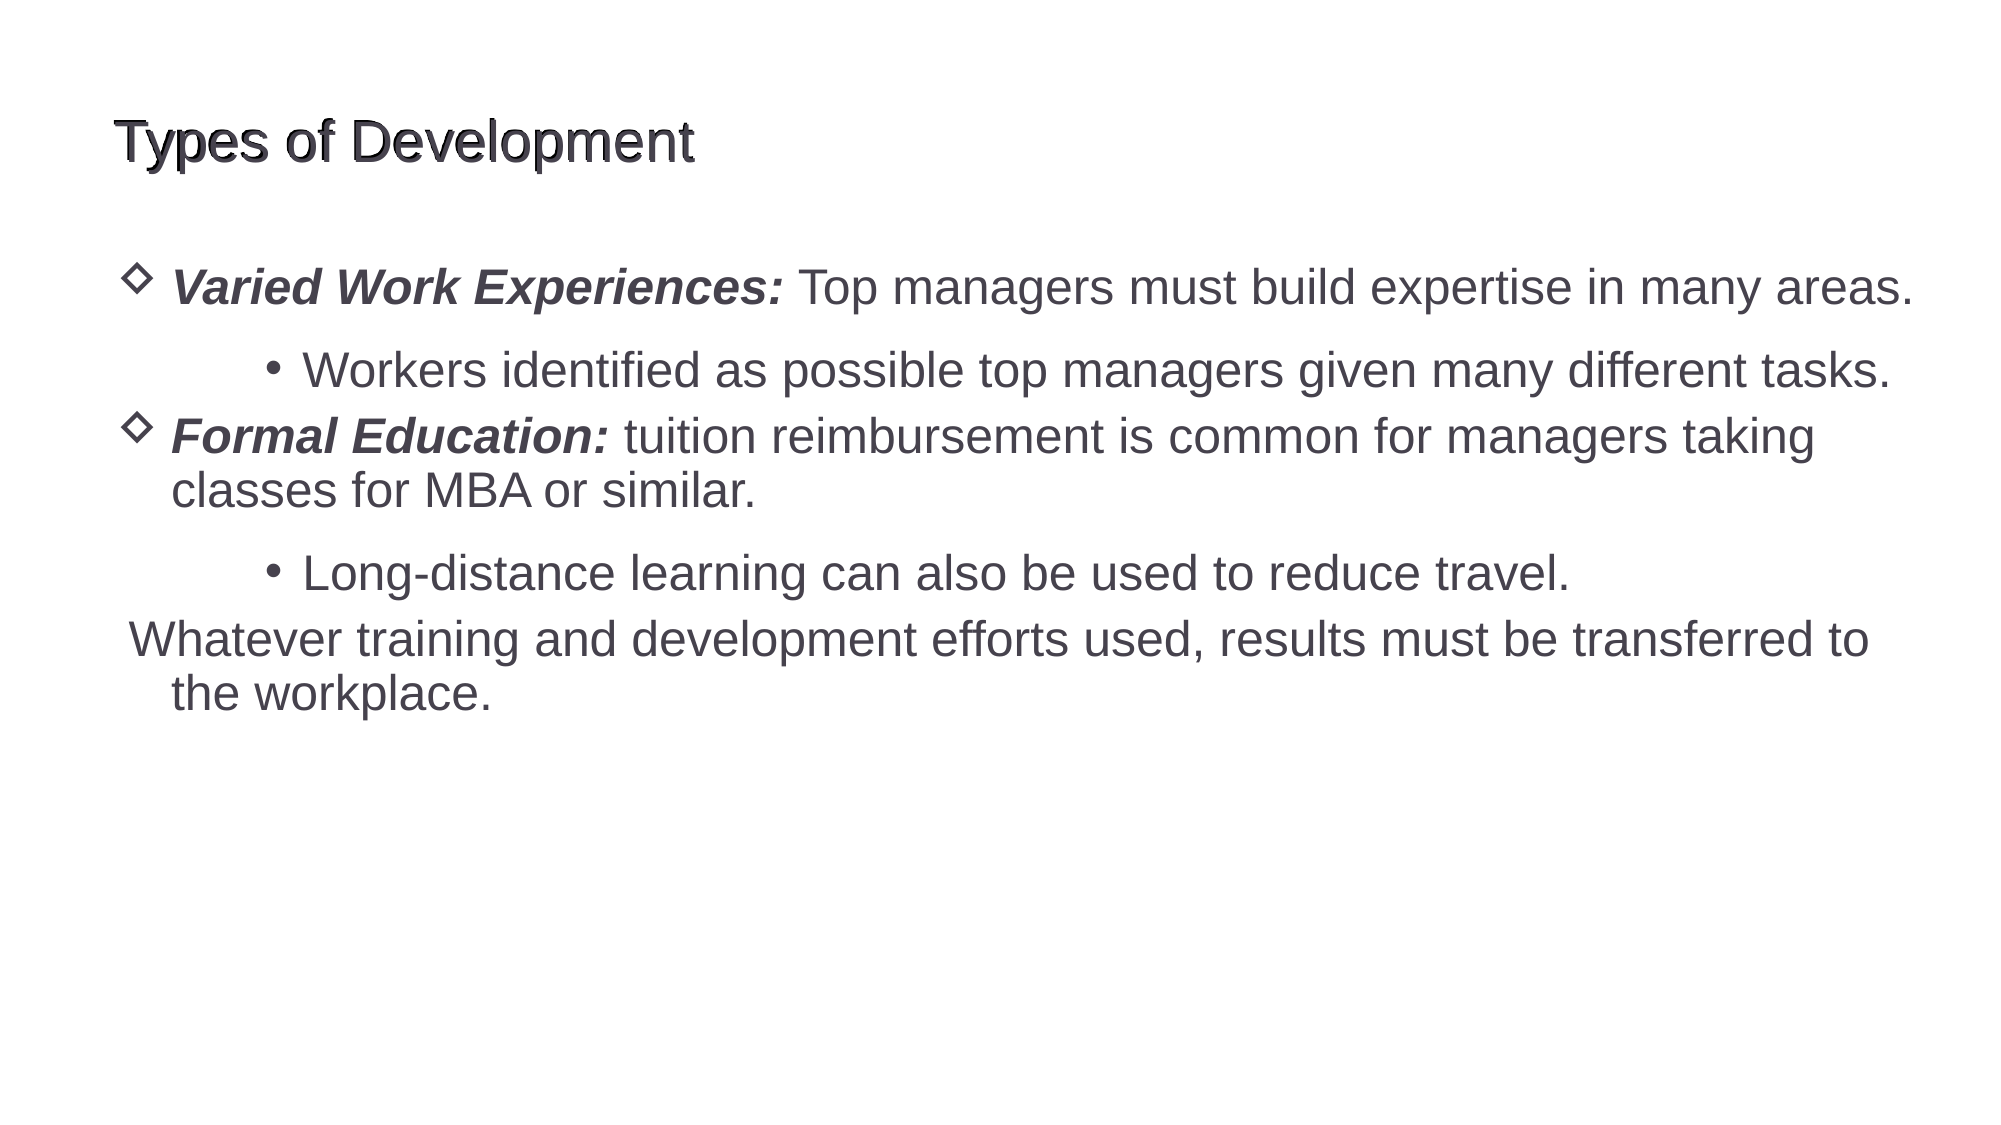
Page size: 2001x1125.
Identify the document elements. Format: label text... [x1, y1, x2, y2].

list Varied Work Experiences: Top managers must build expertise in many areas. Workers identified as possible top managers given many different tasks. Formal Education: tuition reimbursement is common for managers taking classes for MBA or similar. Long-distance learning can also be used to reduce travel. Whatever training and development efforts used, results must be transferred to the workplace. [99, 253, 1955, 990]
title Types of Development [99, 44, 1696, 233]
